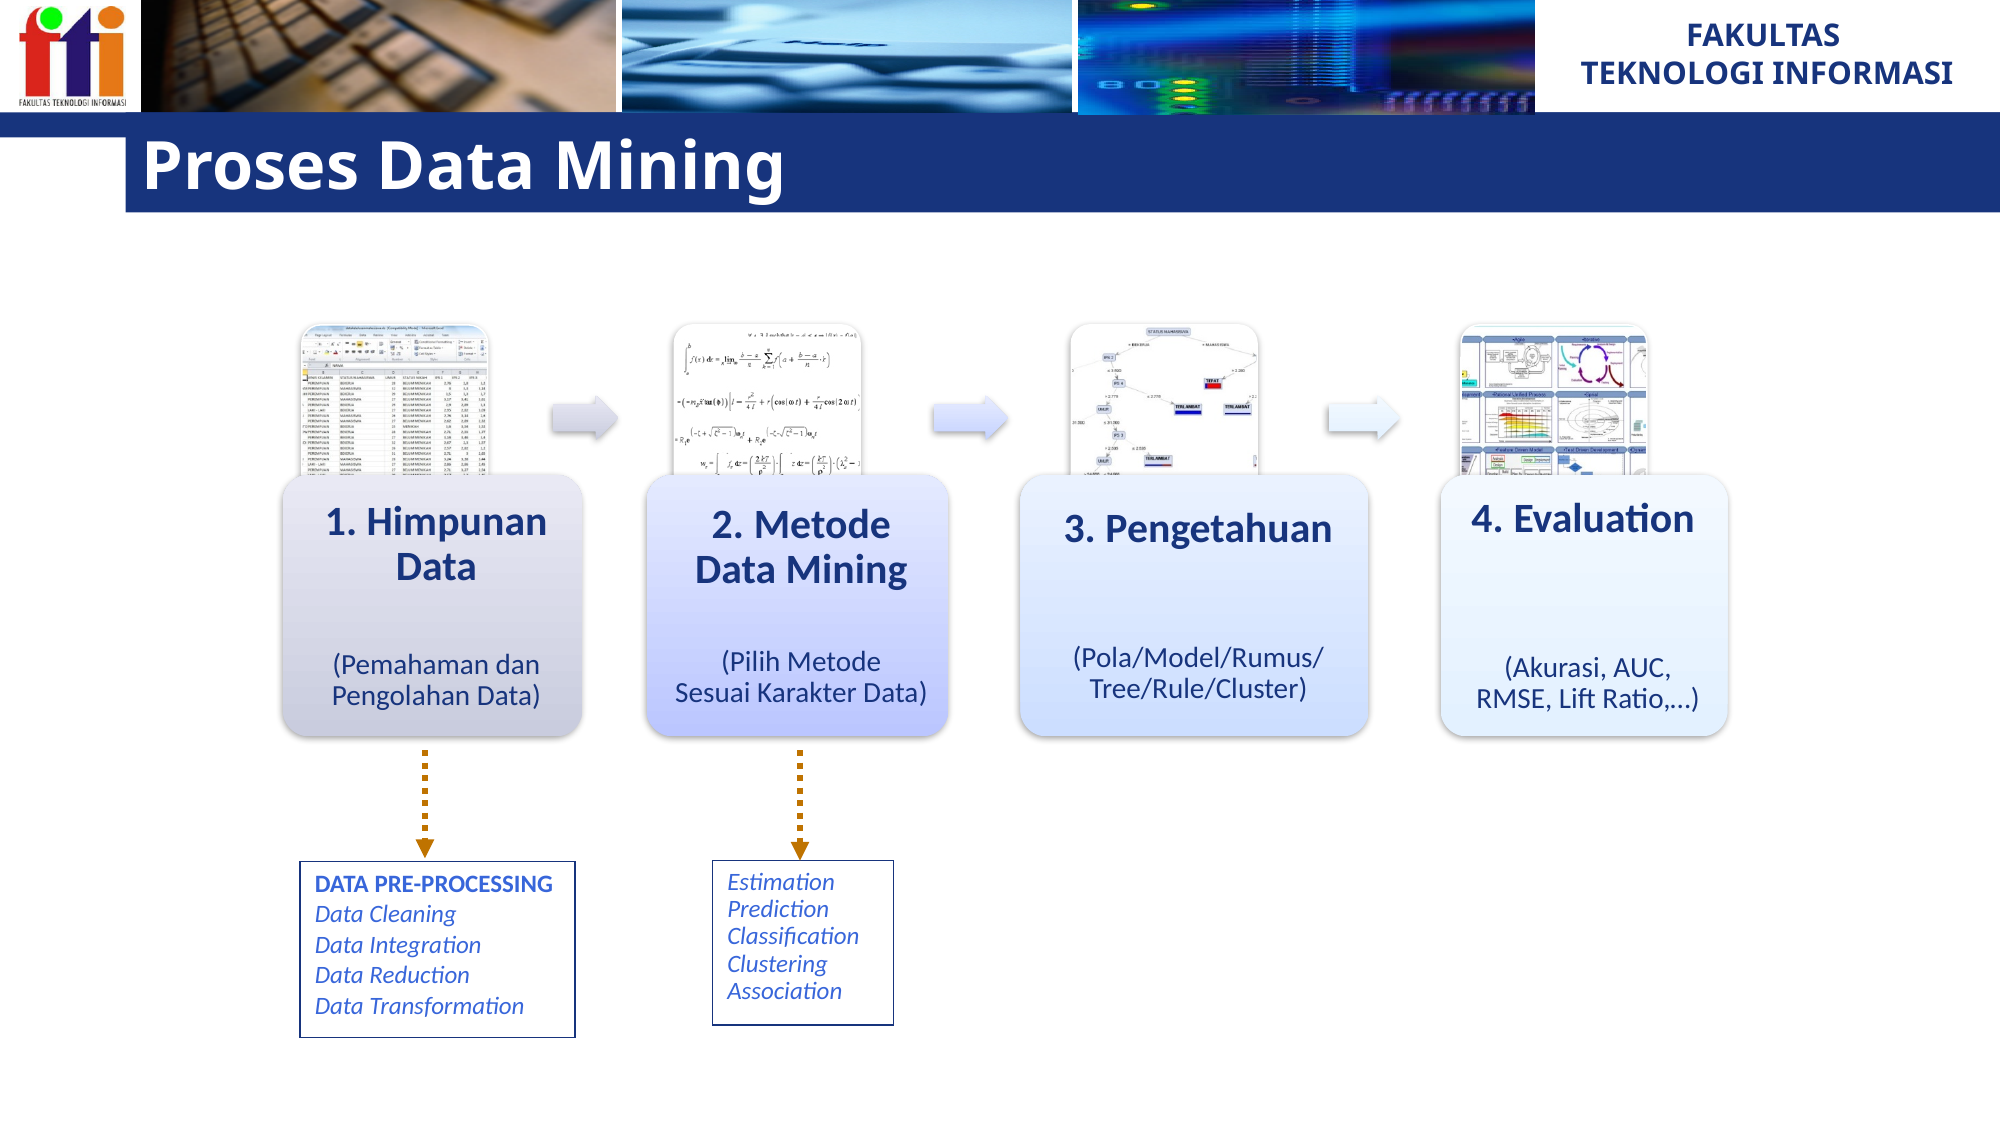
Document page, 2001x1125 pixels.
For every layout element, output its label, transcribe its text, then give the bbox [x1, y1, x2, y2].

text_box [299, 861, 576, 1038]
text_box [712, 860, 901, 1026]
picture [141, 0, 616, 99]
picture [1078, 0, 1535, 115]
picture [622, 0, 1072, 99]
picture [19, 6, 126, 106]
title Proses Data Mining [126, 99, 1487, 226]
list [274, 174, 1729, 1026]
